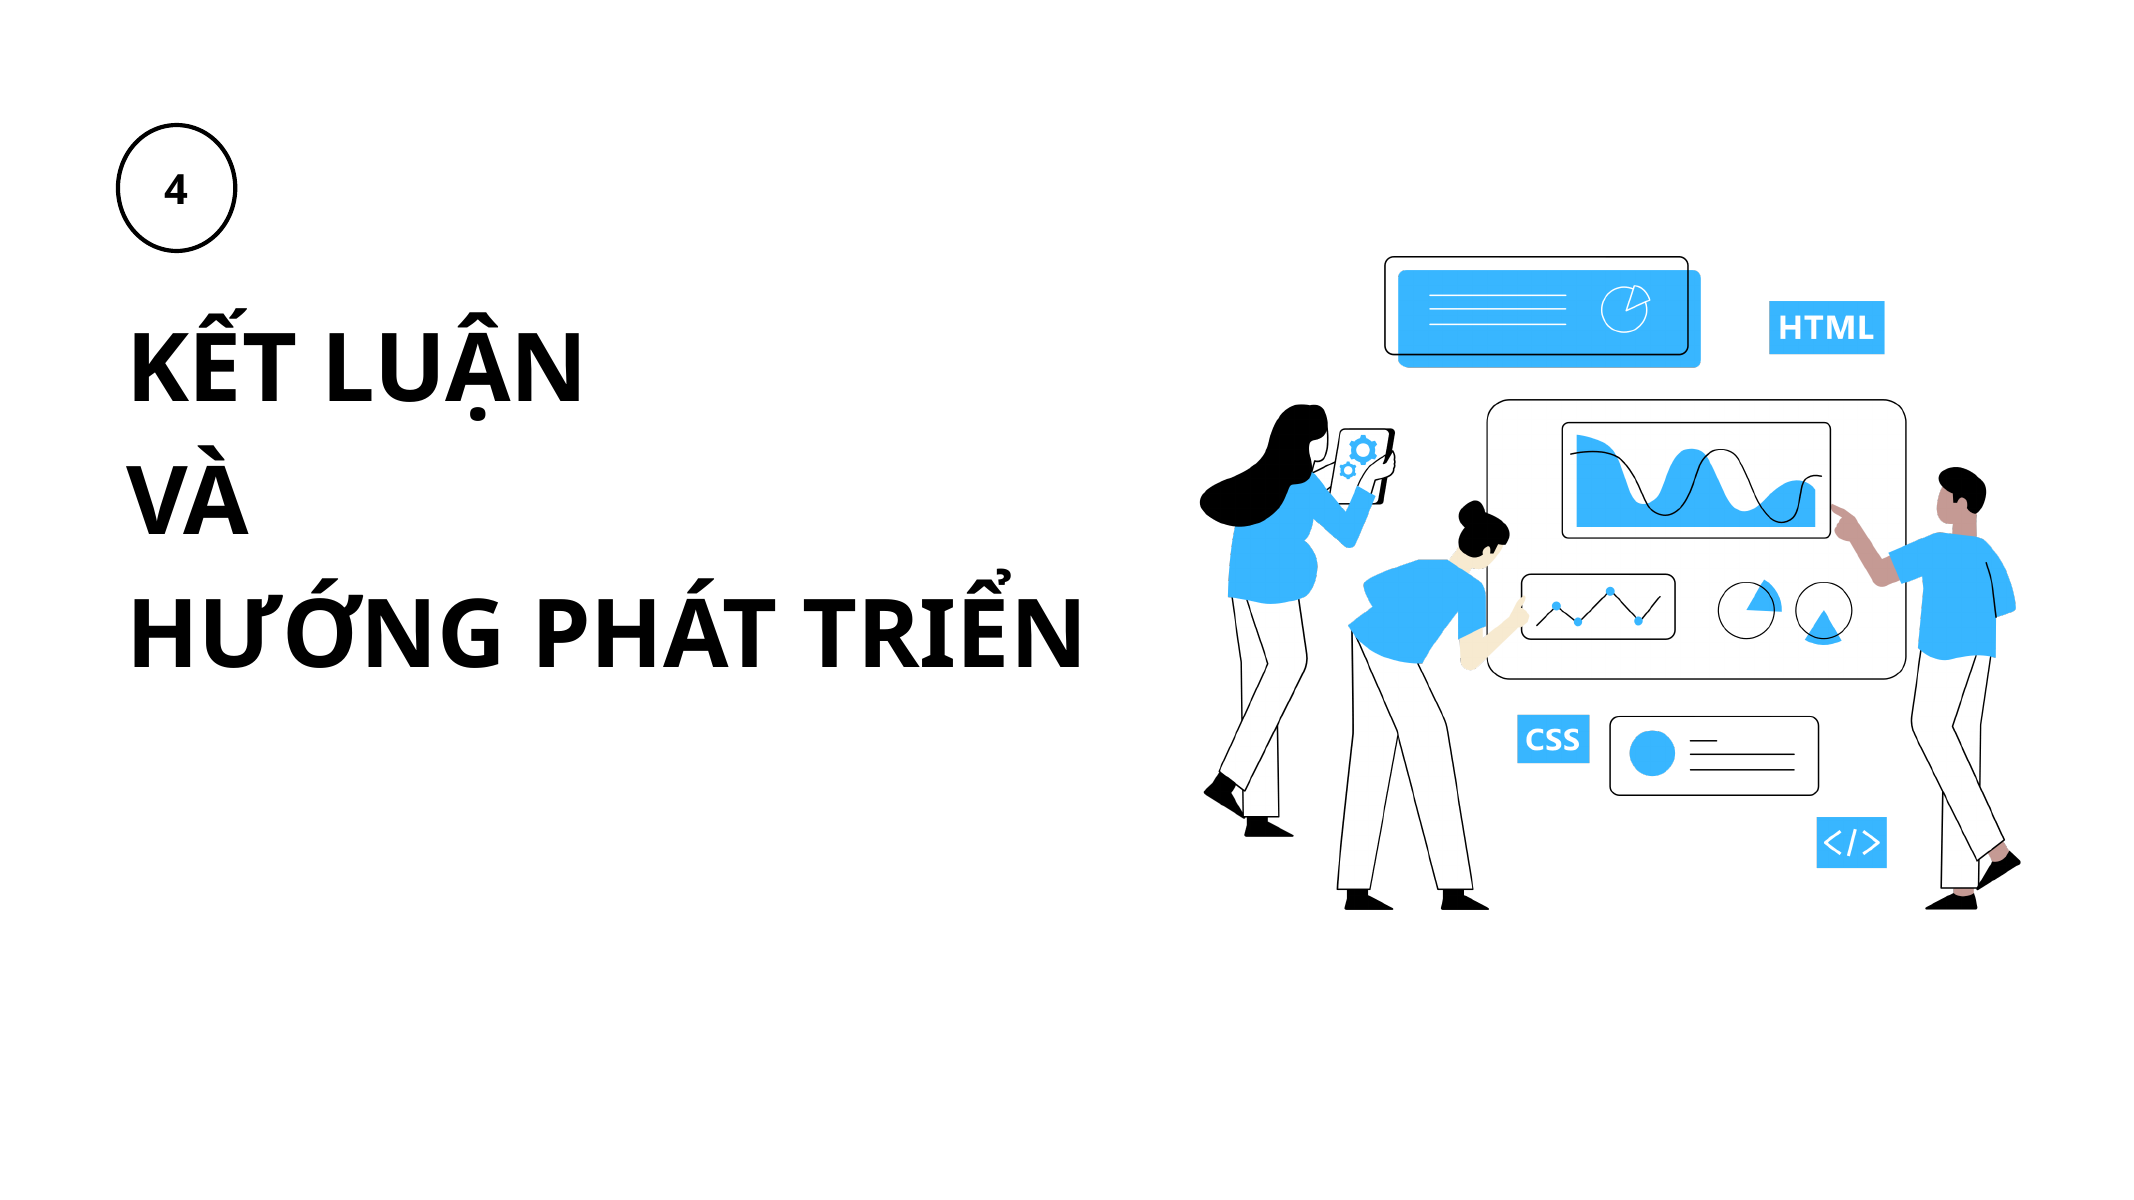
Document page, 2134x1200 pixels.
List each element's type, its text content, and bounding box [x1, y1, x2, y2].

text_box [1191, 256, 2021, 910]
text_box 4 [115, 122, 238, 254]
text_box KẾT LUẬN VÀ HƯỚNG PHÁT TRIỂN [125, 287, 1155, 687]
